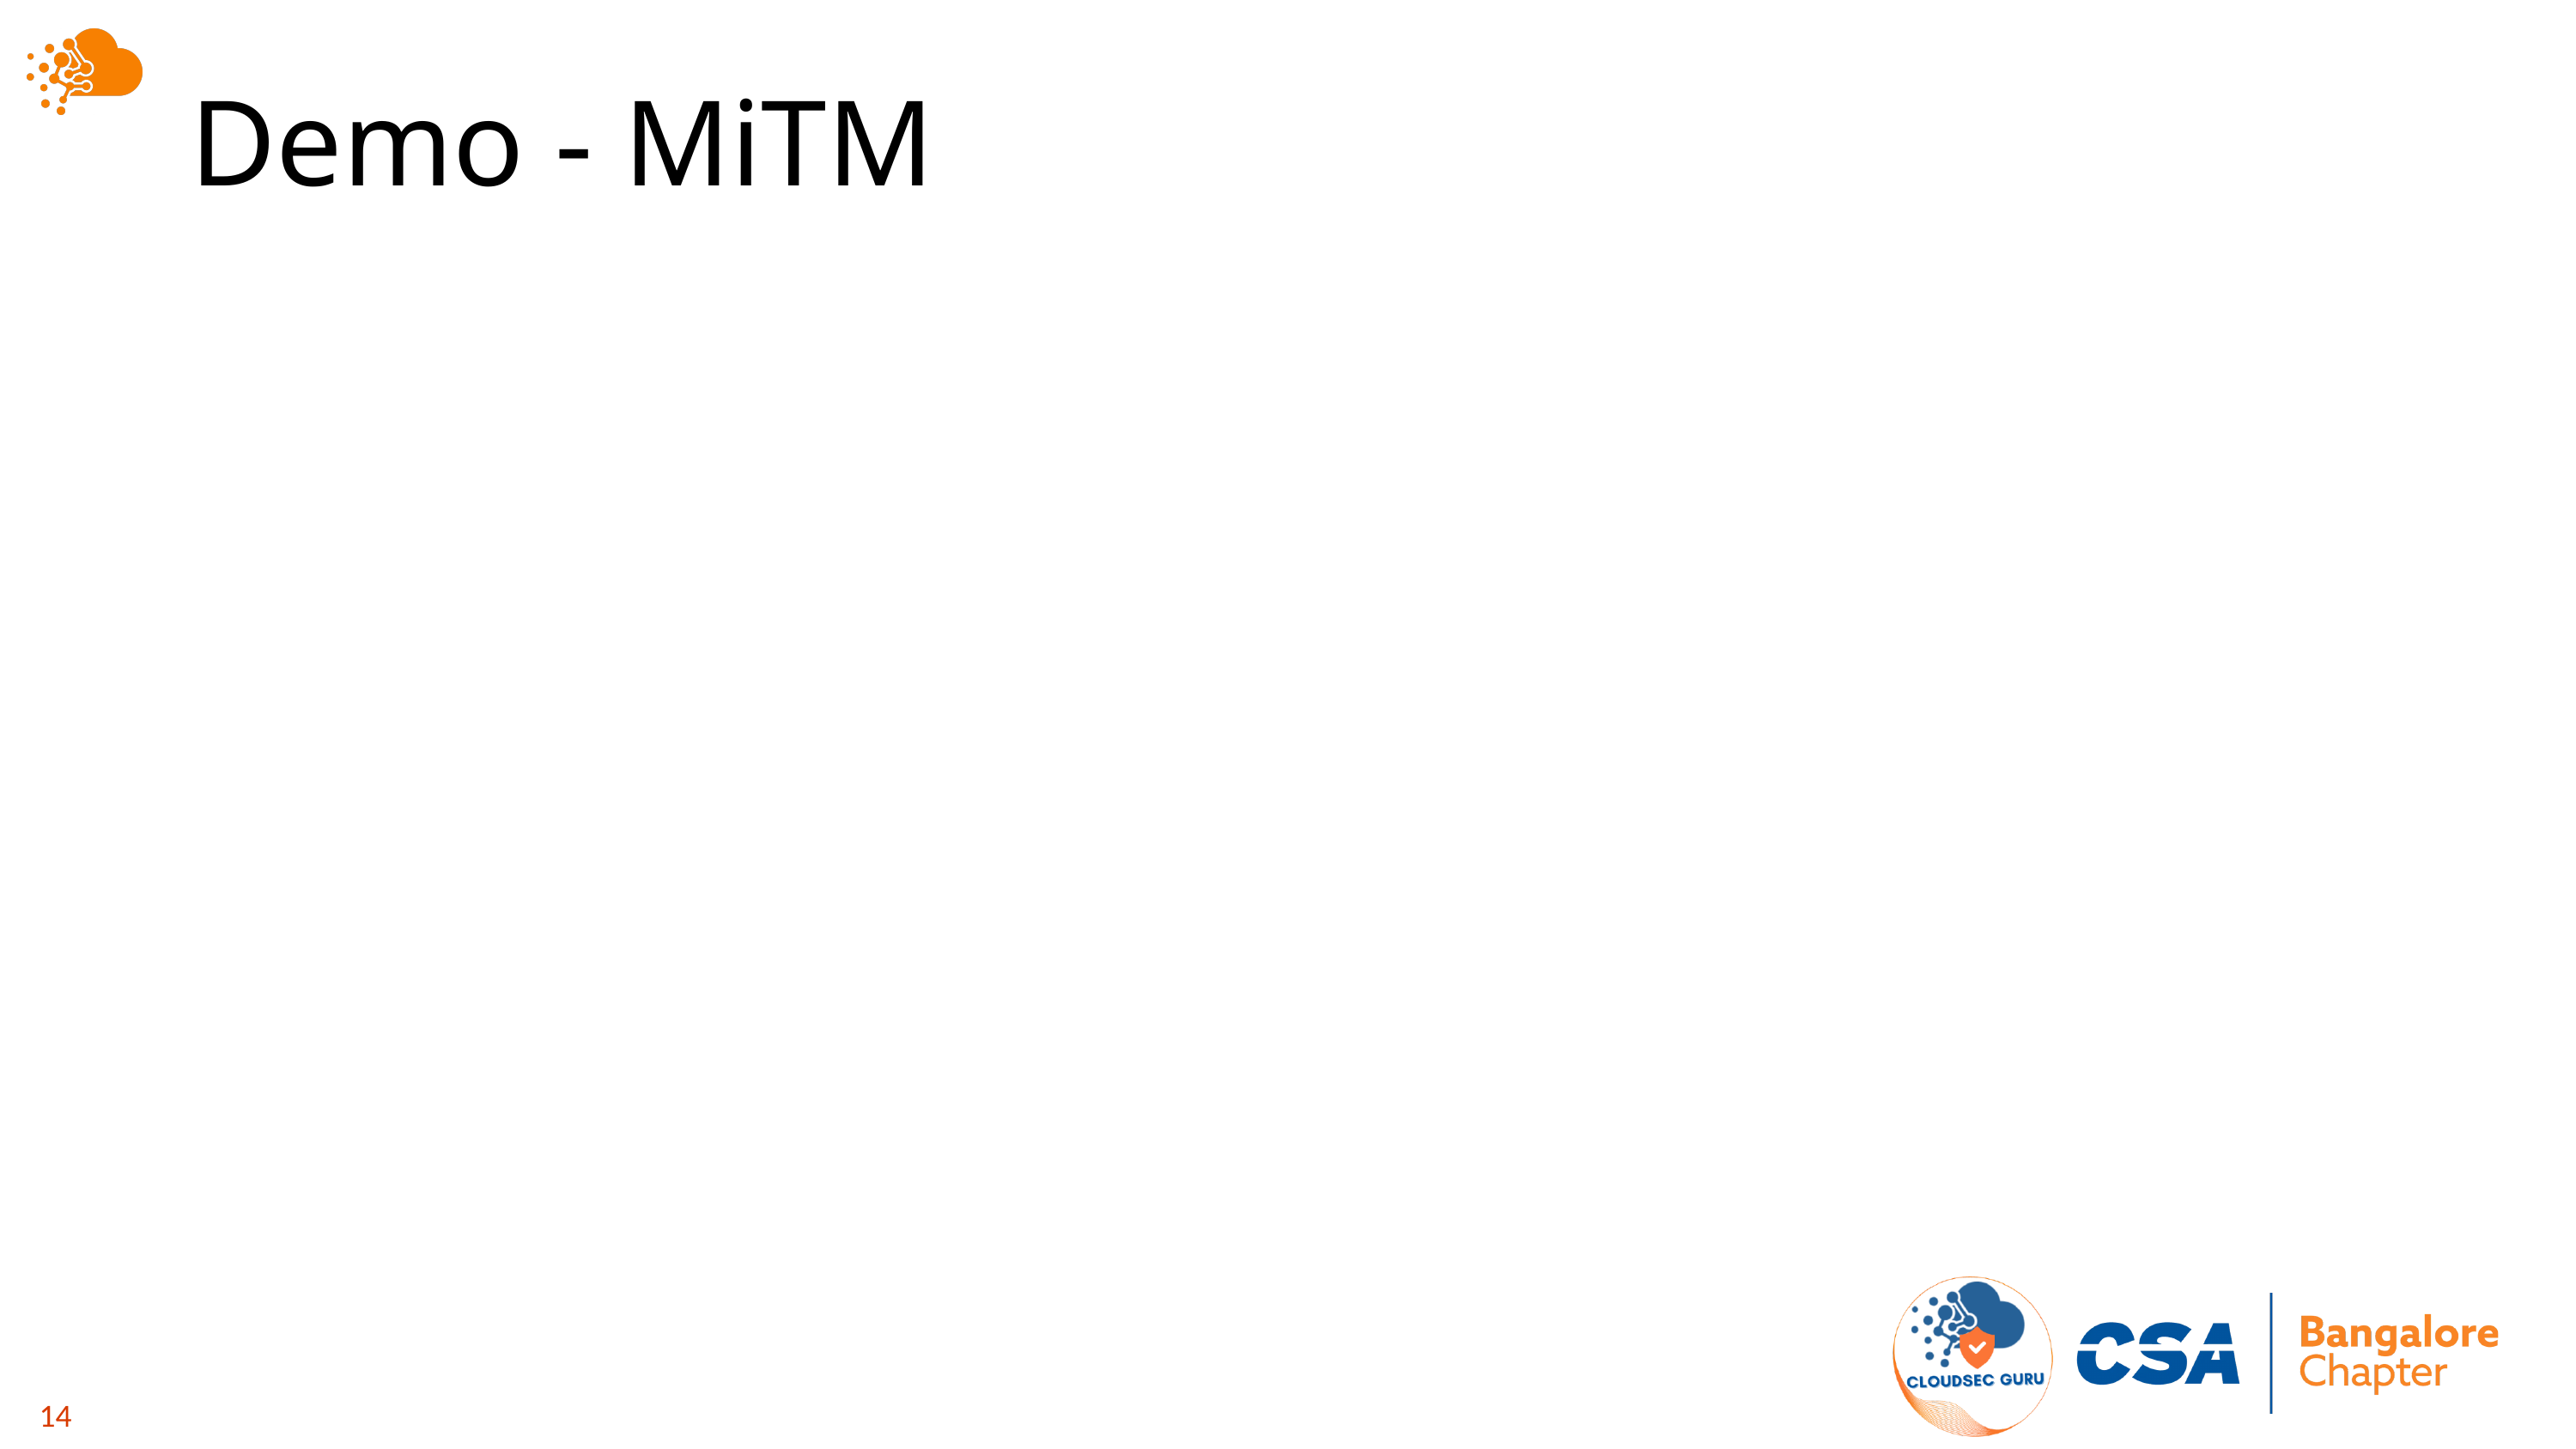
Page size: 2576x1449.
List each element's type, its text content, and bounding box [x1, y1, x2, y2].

picture [27, 28, 143, 115]
picture [1854, 1207, 2499, 1449]
title Demo - MiTM [177, 76, 2399, 274]
